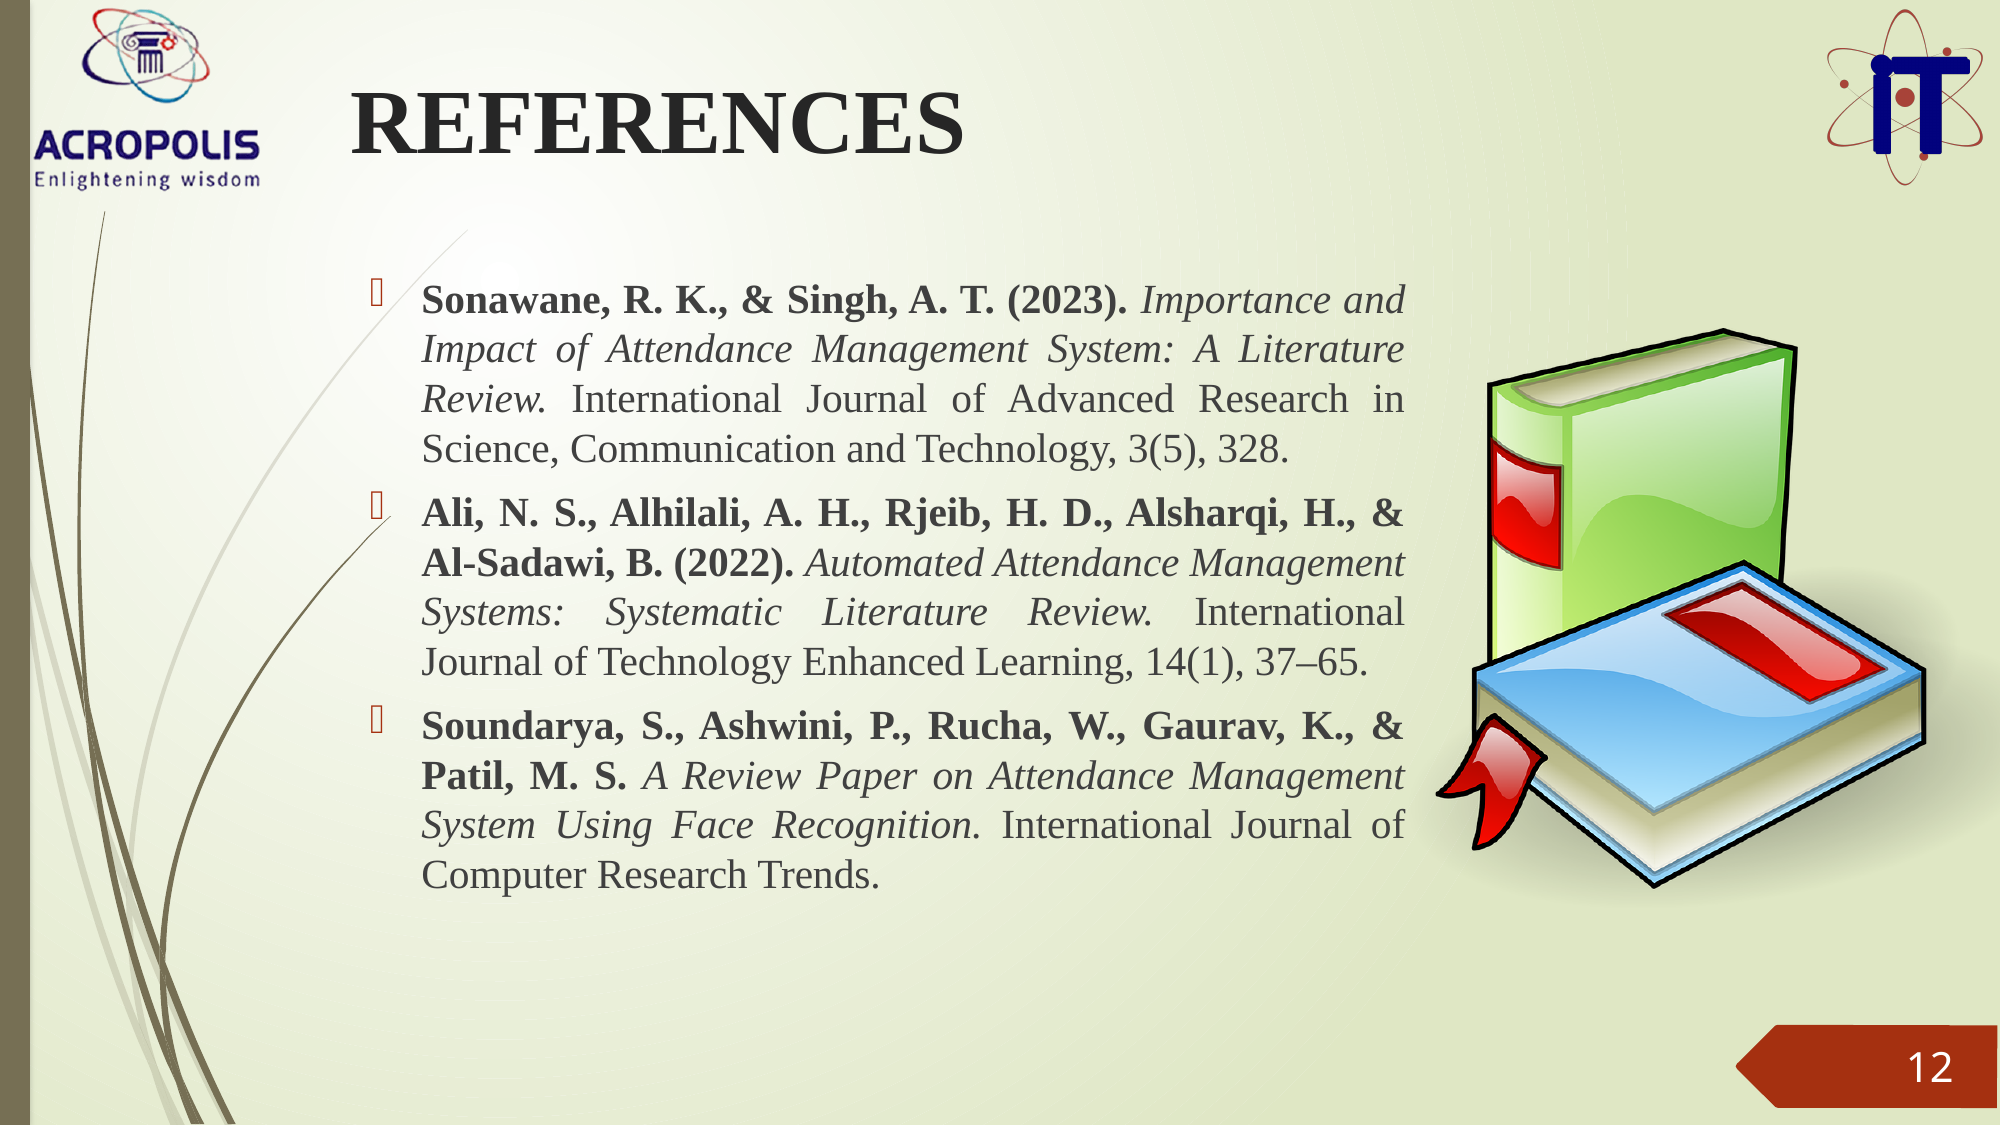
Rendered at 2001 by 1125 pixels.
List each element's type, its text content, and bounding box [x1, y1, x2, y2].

list Sonawane, R. K., & Singh, A. T. (2023). Importance and Impact of Attendance Management System: A Literature Review. International Journal of Advanced Research in Science, Communication and Technology, 3(5), 328. Ali, N. S., Alhilali, A. H., Rjeib, H. D., Alsharqi, H., & Al-Sadawi, B. (2022). Automated Attendance Management Systems: Systematic Literature Review. International Journal of Technology Enhanced Learning, 14(1), 37–65. Soundarya, S., Ashwini, P., Rucha, W., Gaurav, K., & Patil, M. S. A Review Paper on Attendance Management System Using Face Recognition. International Journal of Computer Research Trends. [354, 264, 1421, 973]
picture [1821, 0, 1989, 232]
picture [25, 0, 265, 204]
slide_number 12 [1840, 1039, 1969, 1100]
title REFERENCES [335, 54, 1797, 265]
picture [1406, 328, 2000, 909]
